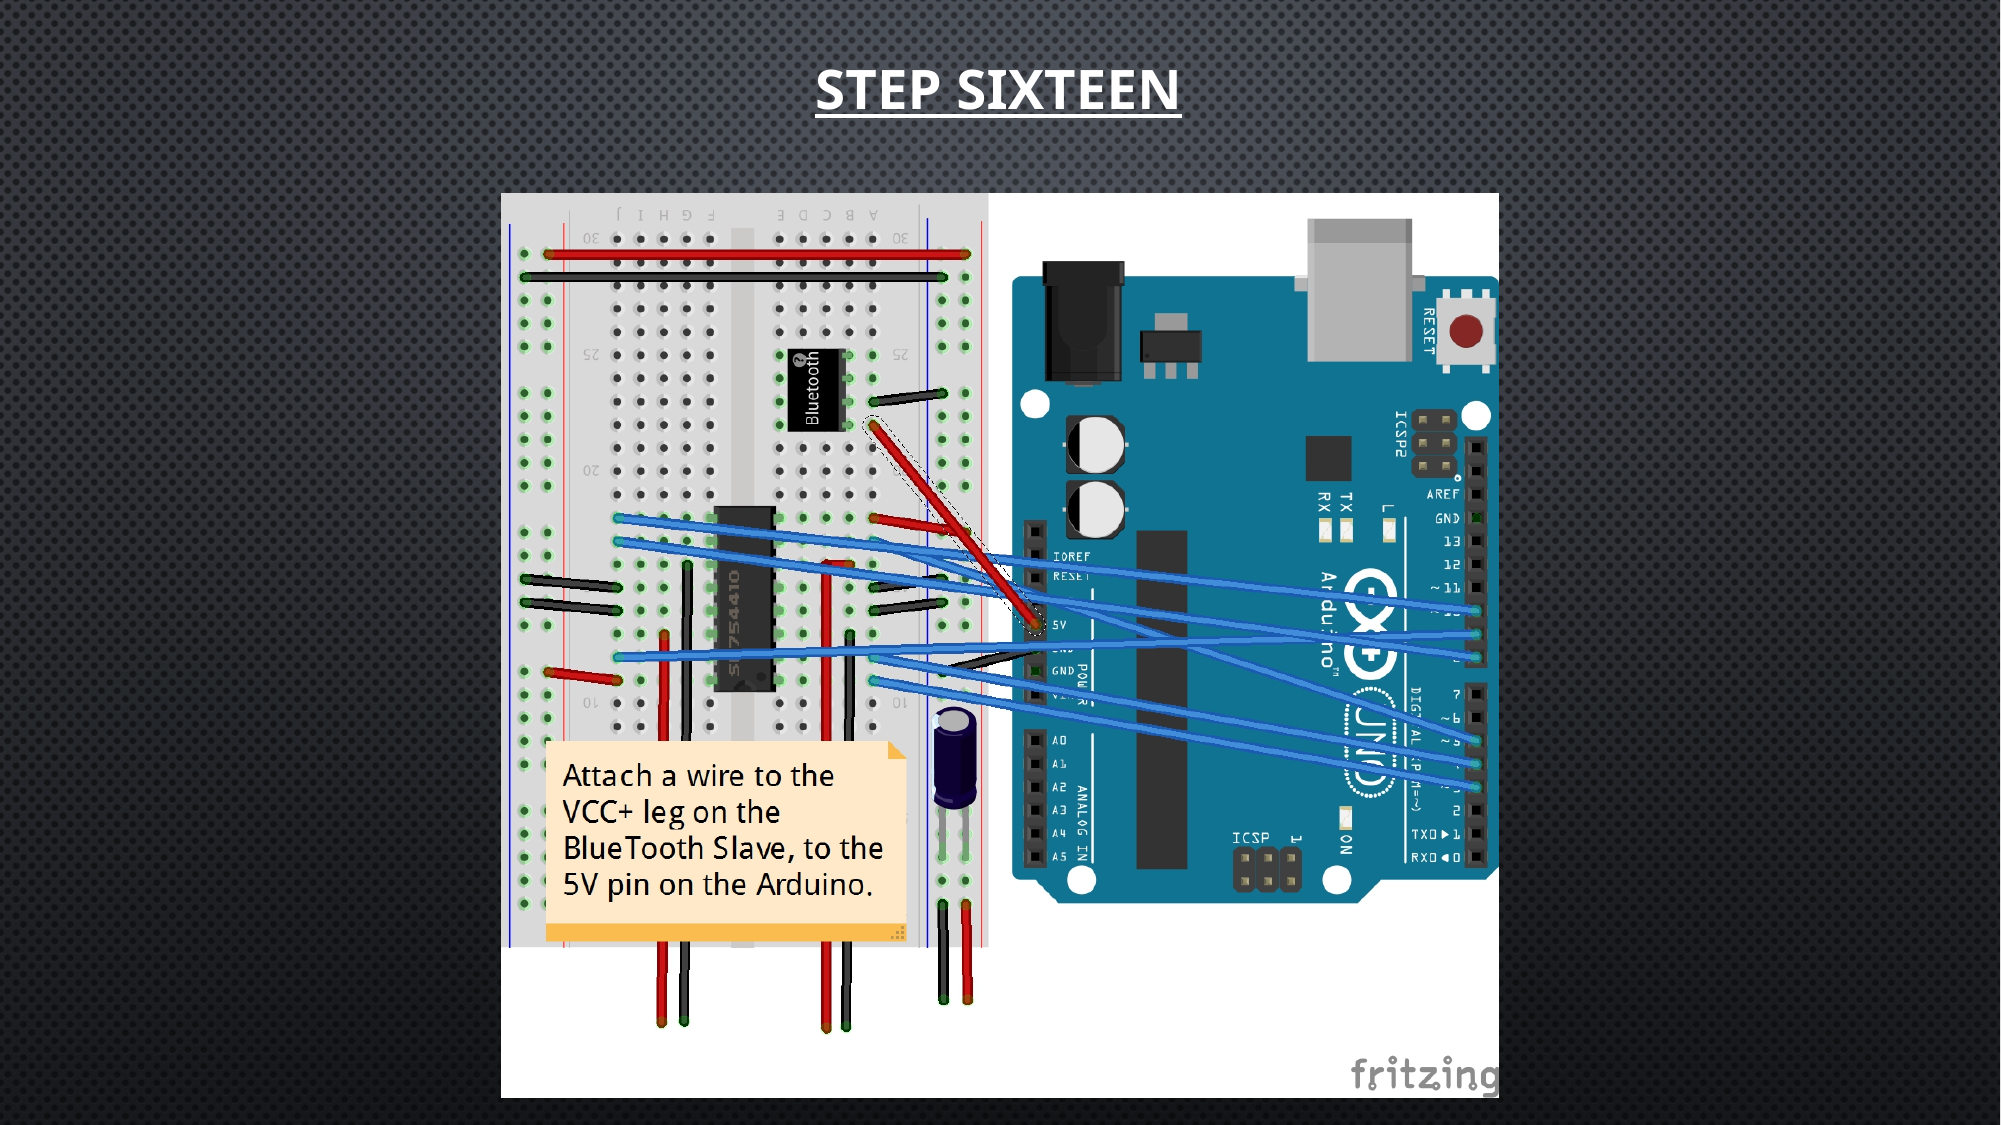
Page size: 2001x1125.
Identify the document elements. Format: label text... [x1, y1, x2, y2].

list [500, 192, 1499, 1098]
title Step Sixteen [800, 45, 1200, 130]
